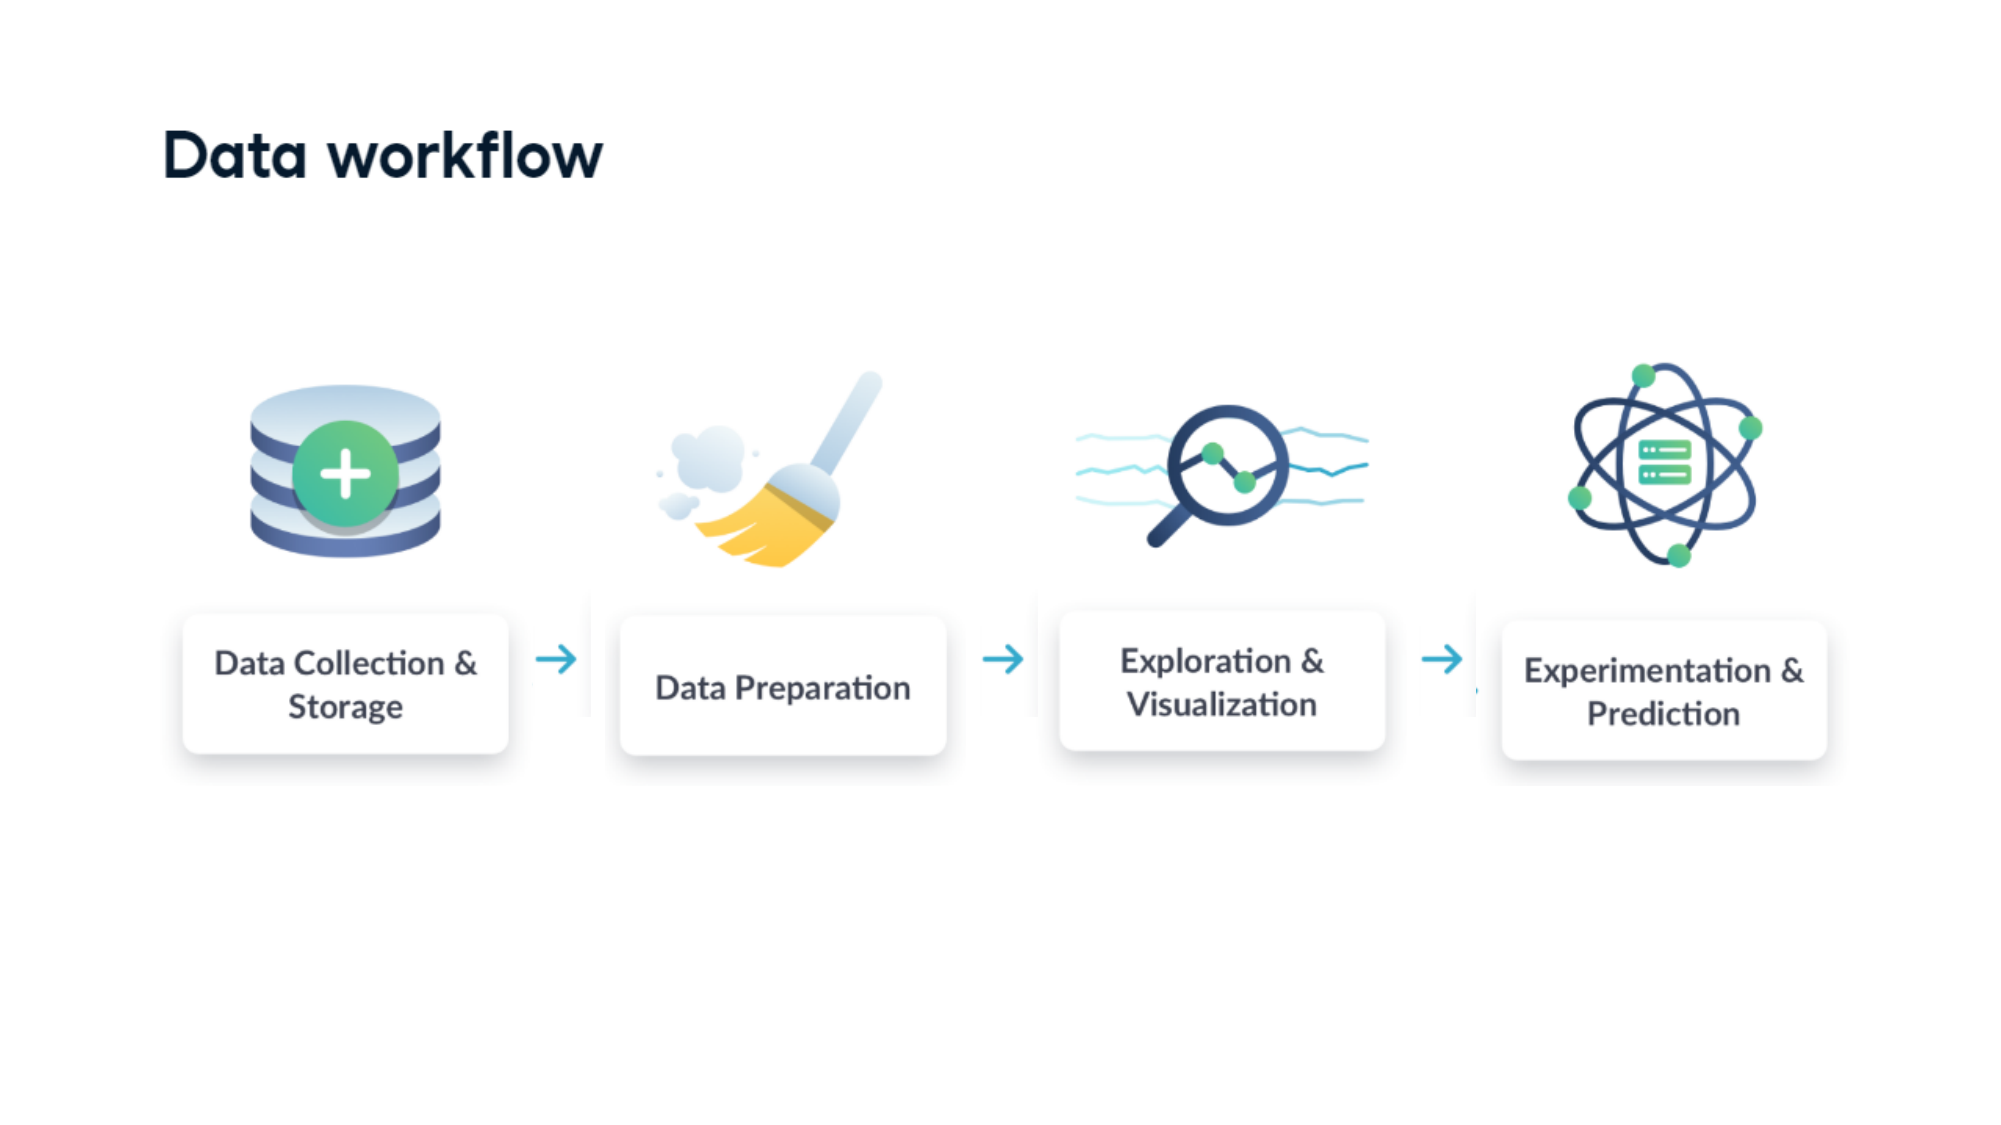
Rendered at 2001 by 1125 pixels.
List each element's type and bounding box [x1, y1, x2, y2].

picture [1419, 335, 1850, 786]
picture [980, 319, 1407, 786]
picture [605, 324, 966, 786]
picture [158, 338, 591, 786]
picture [136, 98, 823, 222]
